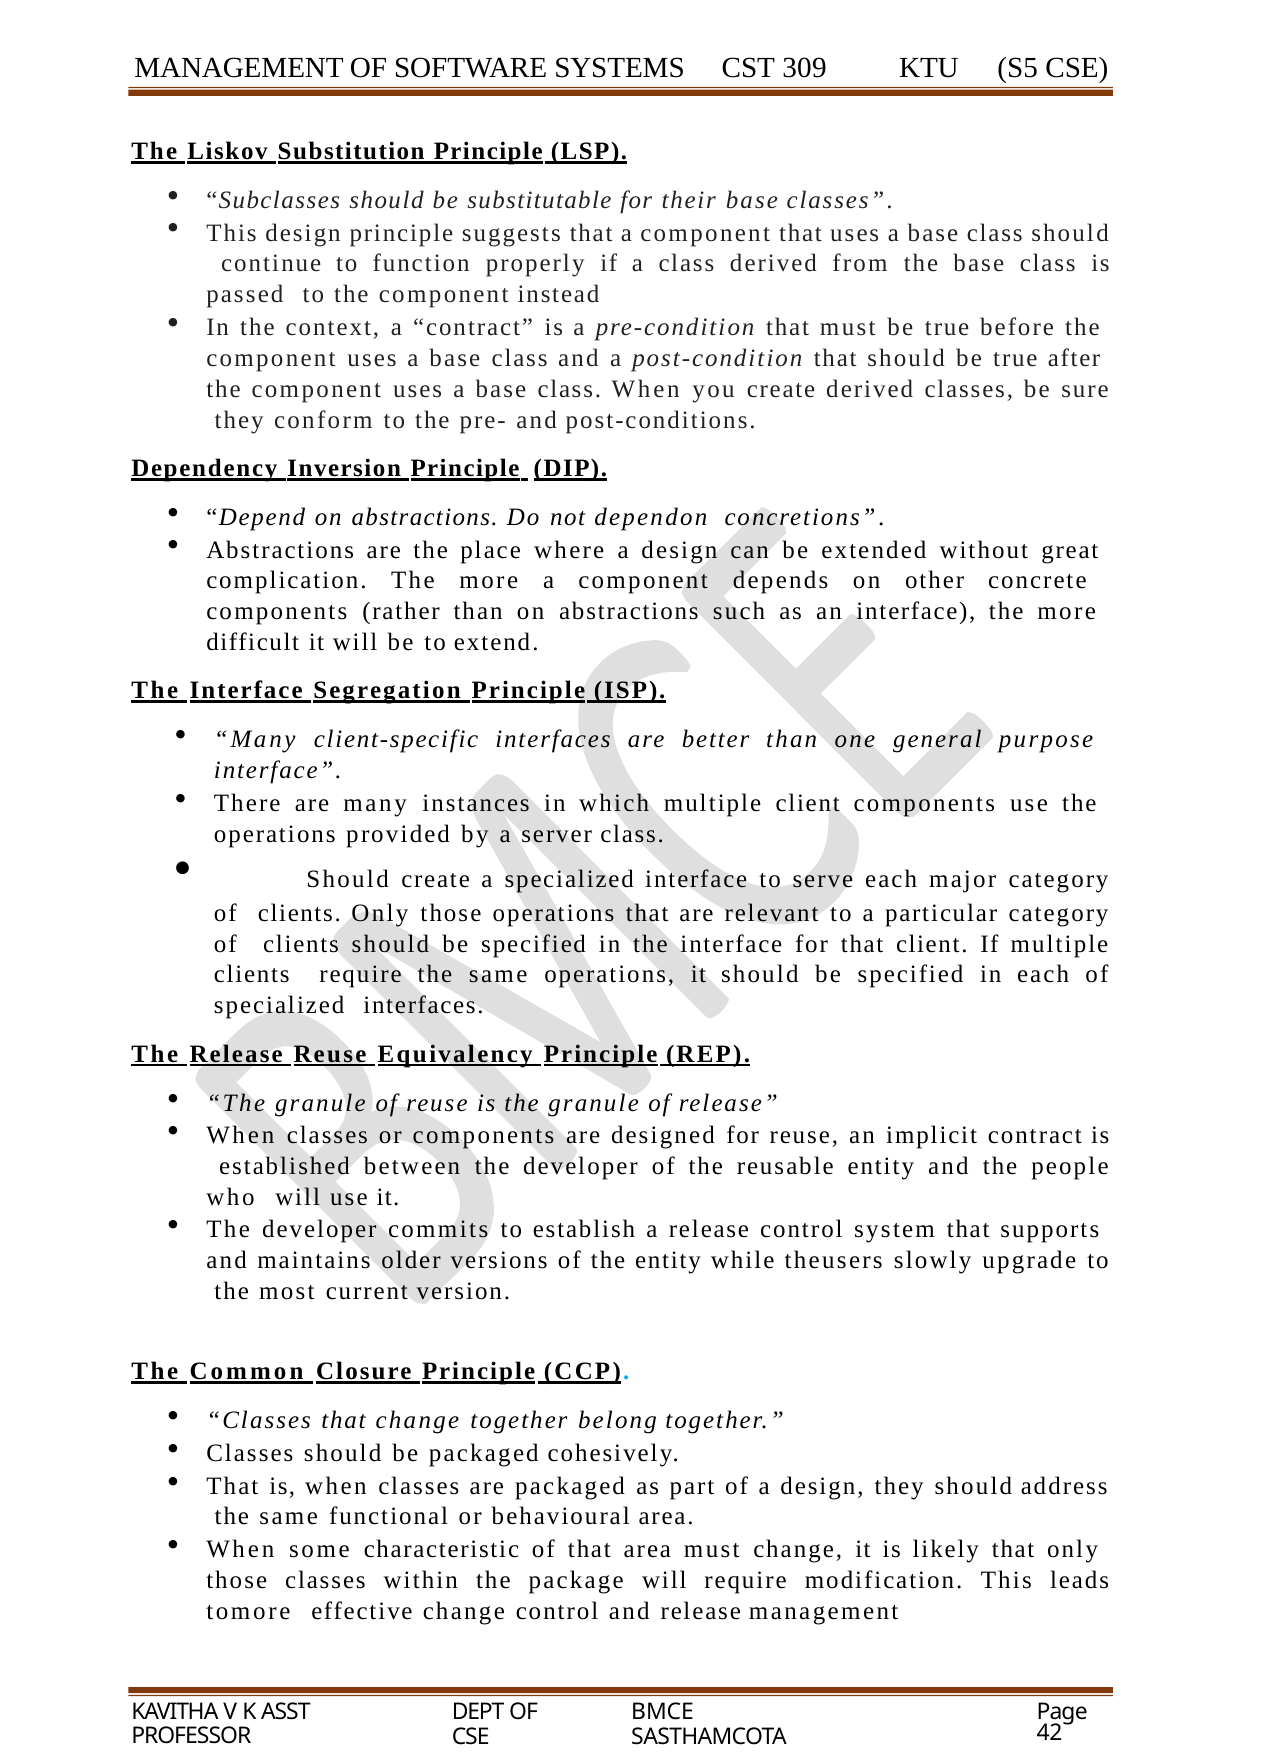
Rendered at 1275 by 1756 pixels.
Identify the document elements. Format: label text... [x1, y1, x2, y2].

text_box [128, 86, 1113, 96]
slide_number DEPT OF CSE [449, 1700, 572, 1756]
text_box KTU (S5 CSE) [897, 46, 1109, 84]
text_box CST 309 [719, 46, 829, 84]
text_box [128, 1687, 1113, 1697]
text_box KAVITHA V K ASST PROFESSOR [129, 1700, 429, 1749]
text_box MANAGEMENT OF SOFTWARE SYSTEMS [132, 46, 695, 84]
slide_number Page 42 [1034, 1700, 1117, 1756]
footer BMCE SASTHAMCOTA [629, 1700, 837, 1756]
text_box The Liskov Substitution Principle (LSP). “Subclasses should be substitutable for their base classes”. This design principle suggests that a component that uses a base class should continue to function properly if a class derived from the base class is passed to the component instead In the context, a “contract” is a pre-condition that must be true before the component uses a base class and a post-condition that should be true after the component uses a base class. When you create derived classes, be sure they conform to the pre- and post-conditions. Dependency Inversion Principle (DIP). “Depend on abstractions. Do not dependon concretions”. Abstractions are the place where a design can be extended without great complication. The more a component depends on other concrete components (rather than on abstractions such as an interface), the more difficult it will be to extend. The Interface Segregation Principle (ISP). “Many client-specific interfaces are better than one general purpose interface”. There are many instances in which multiple client components use the operations provided by a server class. Should create a specialized interface to serve each major category of clients. Only those operations that are relevant to a particular category of clients should be specified in the interface for that client. If multiple clients require the same operations, it should be specified in each of specialized interfaces. The Release Reuse Equivalency Principle (REP). “The granule of reuse is the granule of release” When classes or components are designed for reuse, an implicit contract is established between the developer of the reusable entity and the people who will use it. The developer commits to establish a release control system that supports and maintains older versions of the entity while theusers slowly upgrade to the most current version. The Common Closure Principle (CCP). “Classes that change together belong together.” Classes should be packaged cohesively. That is, when classes are packaged as part of a design, they should address the same functional or behavioural area. When some characteristic of that area must change, it is likely that only those classes within the package will require modification. This leads tomore effective change control and release management [129, 132, 1113, 1625]
